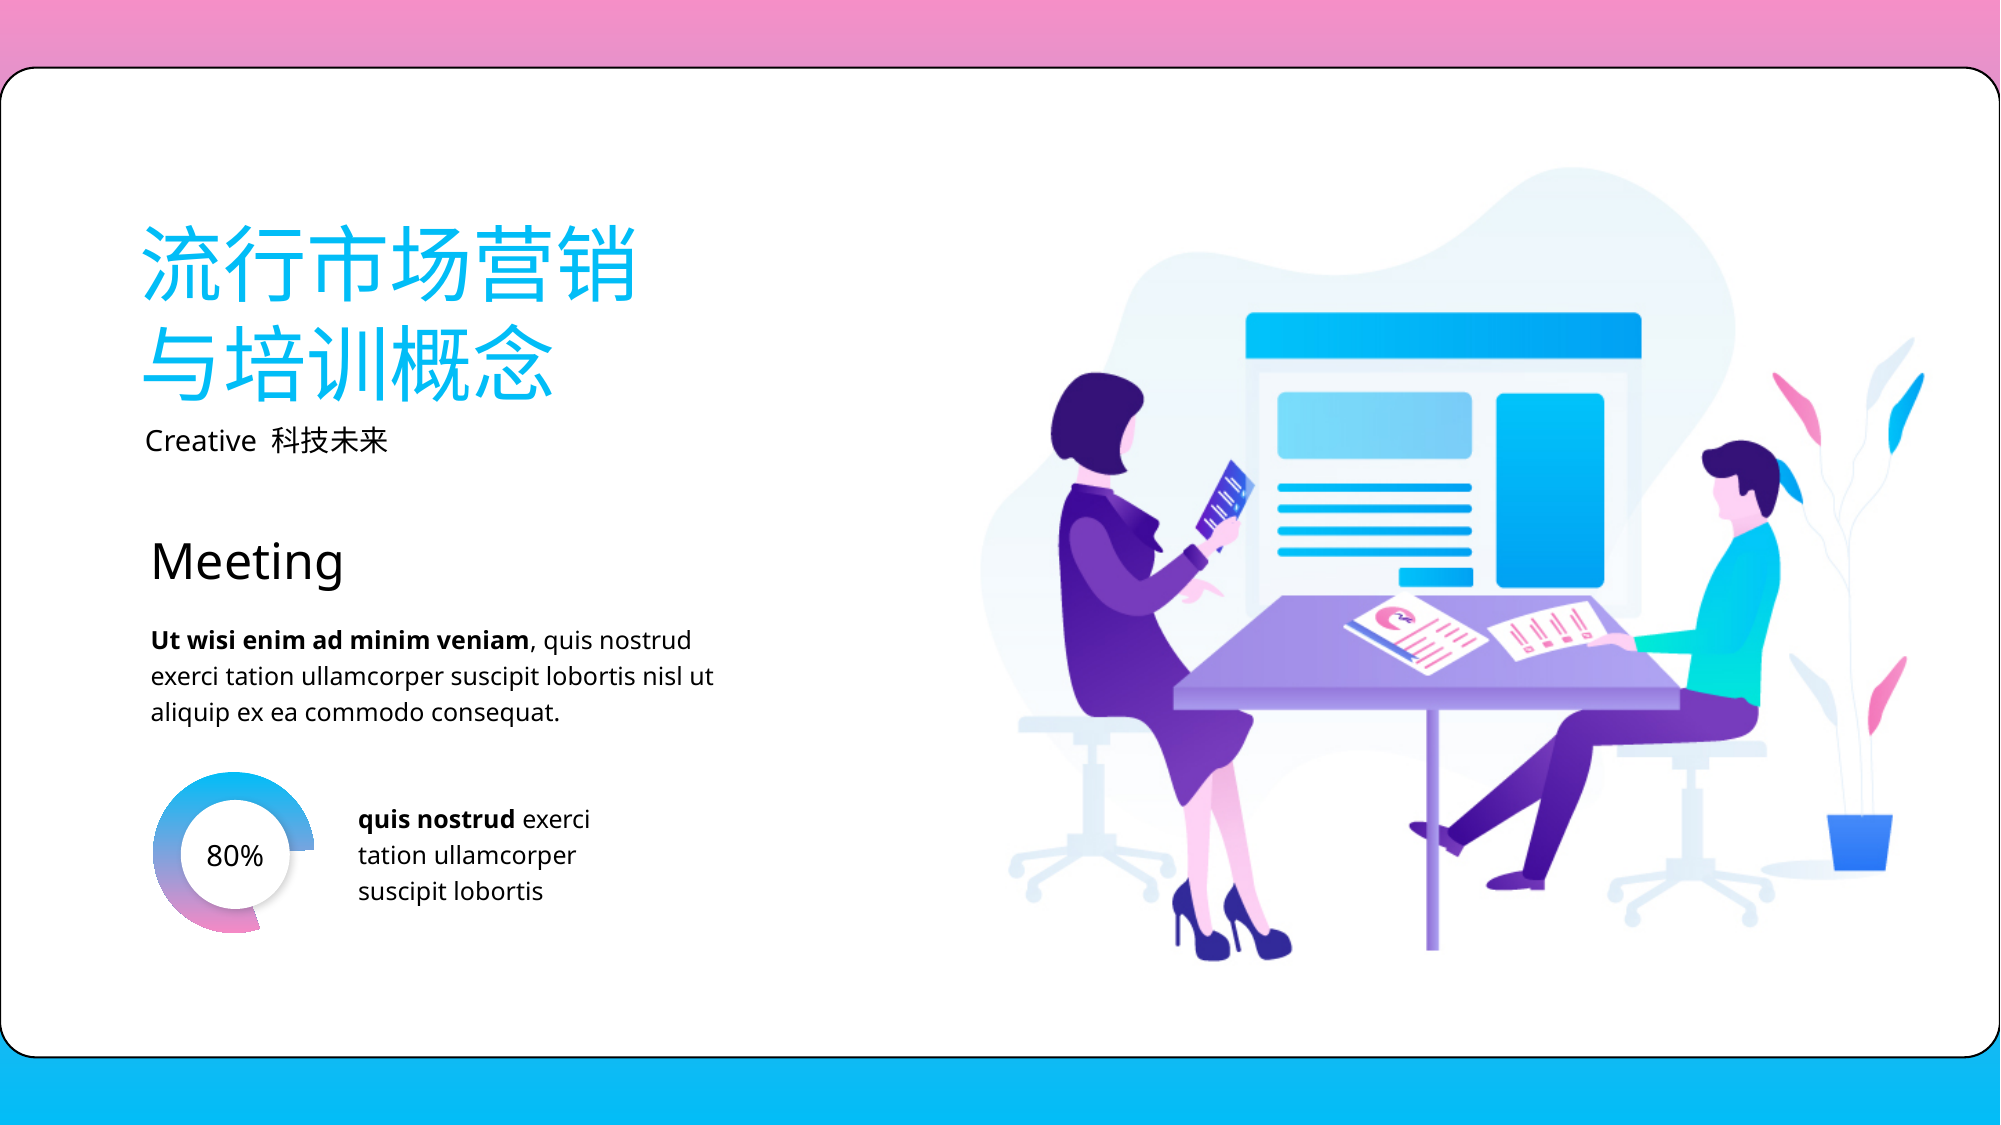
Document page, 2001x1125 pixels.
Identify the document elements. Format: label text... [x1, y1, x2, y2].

text_box Ut wisi enim ad minim veniam, quis nostrud exerci tation ullamcorper suscipit lobortis nisl ut aliquip ex ea commodo consequat. [135, 611, 770, 734]
text_box Meeting [135, 510, 703, 598]
text_box [0, 66, 2000, 1059]
picture [851, 148, 1955, 977]
text_box 流行市场营销 与培训概念 [124, 204, 851, 420]
text_box Creative 科技未来 [130, 415, 477, 465]
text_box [153, 771, 315, 933]
text_box quis nostrud exerci tation ullamcorper suscipit lobortis [343, 790, 649, 913]
